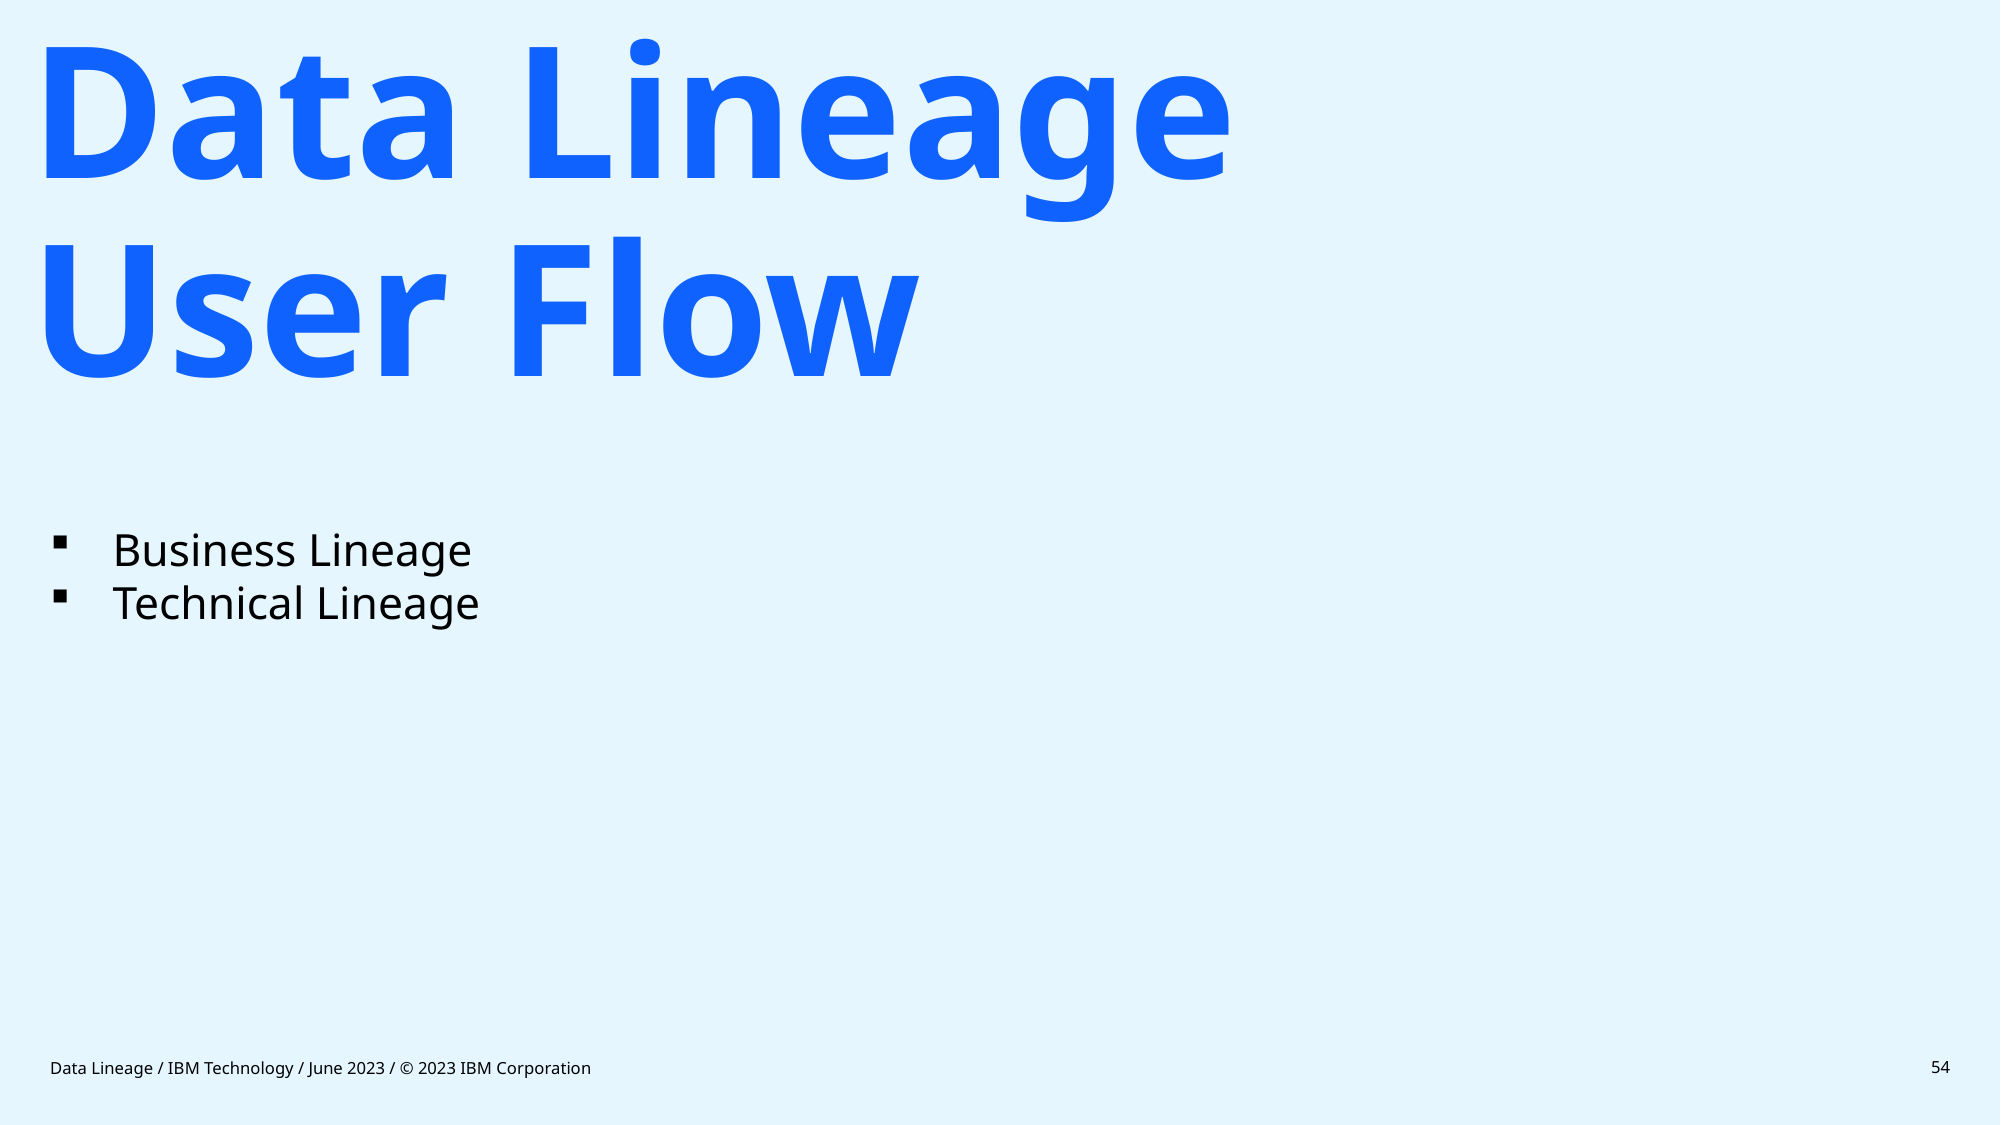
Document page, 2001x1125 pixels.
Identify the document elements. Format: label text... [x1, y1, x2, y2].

text_box Business Lineage Technical Lineage [29, 501, 1534, 649]
title Data Lineage User Flow [30, 20, 1950, 984]
footer Data Lineage / IBM Technology / June 2023 / © 2023 IBM Corporation [50, 1050, 950, 1087]
slide_number 54 [1550, 1050, 1950, 1087]
